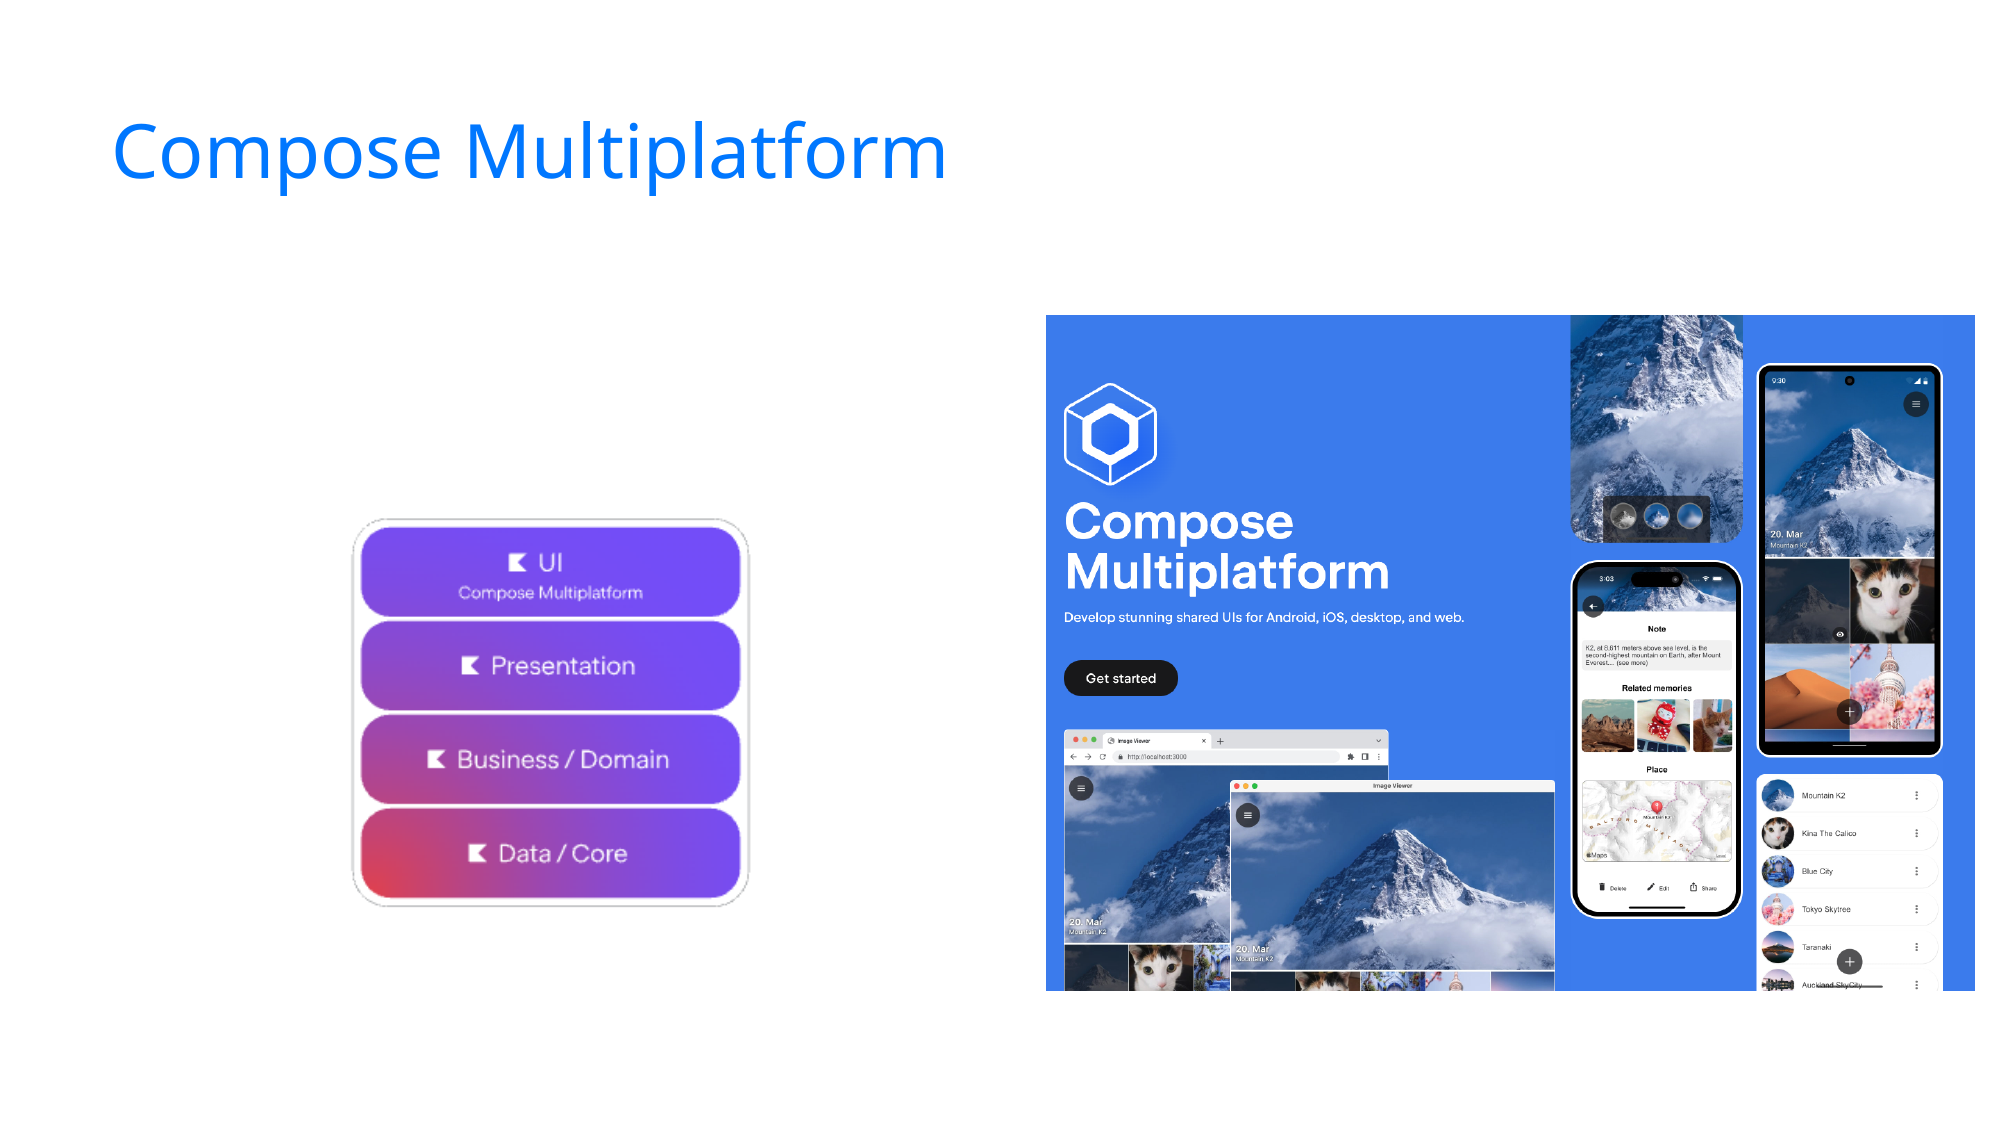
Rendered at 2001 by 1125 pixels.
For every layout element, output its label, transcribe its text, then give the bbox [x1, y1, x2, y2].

picture [80, 514, 1022, 915]
title Compose Multiplatform [111, 113, 1739, 291]
picture [1046, 315, 1976, 993]
